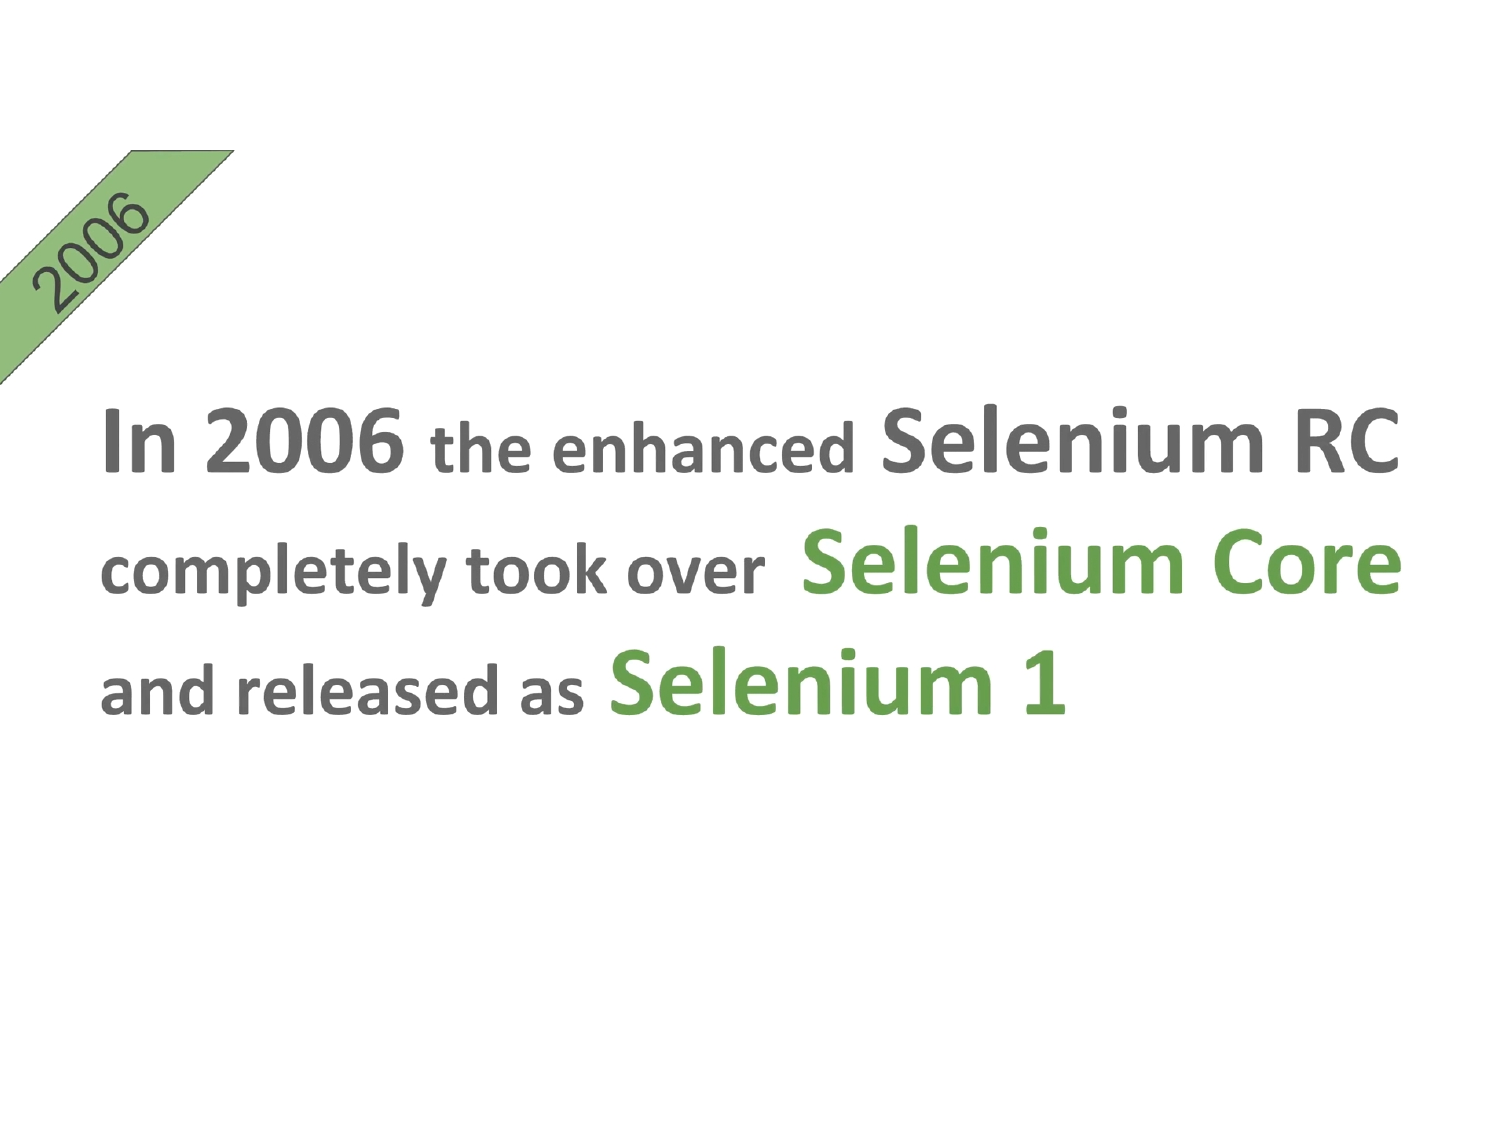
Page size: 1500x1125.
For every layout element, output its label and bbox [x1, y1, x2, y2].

picture [0, 149, 1500, 998]
